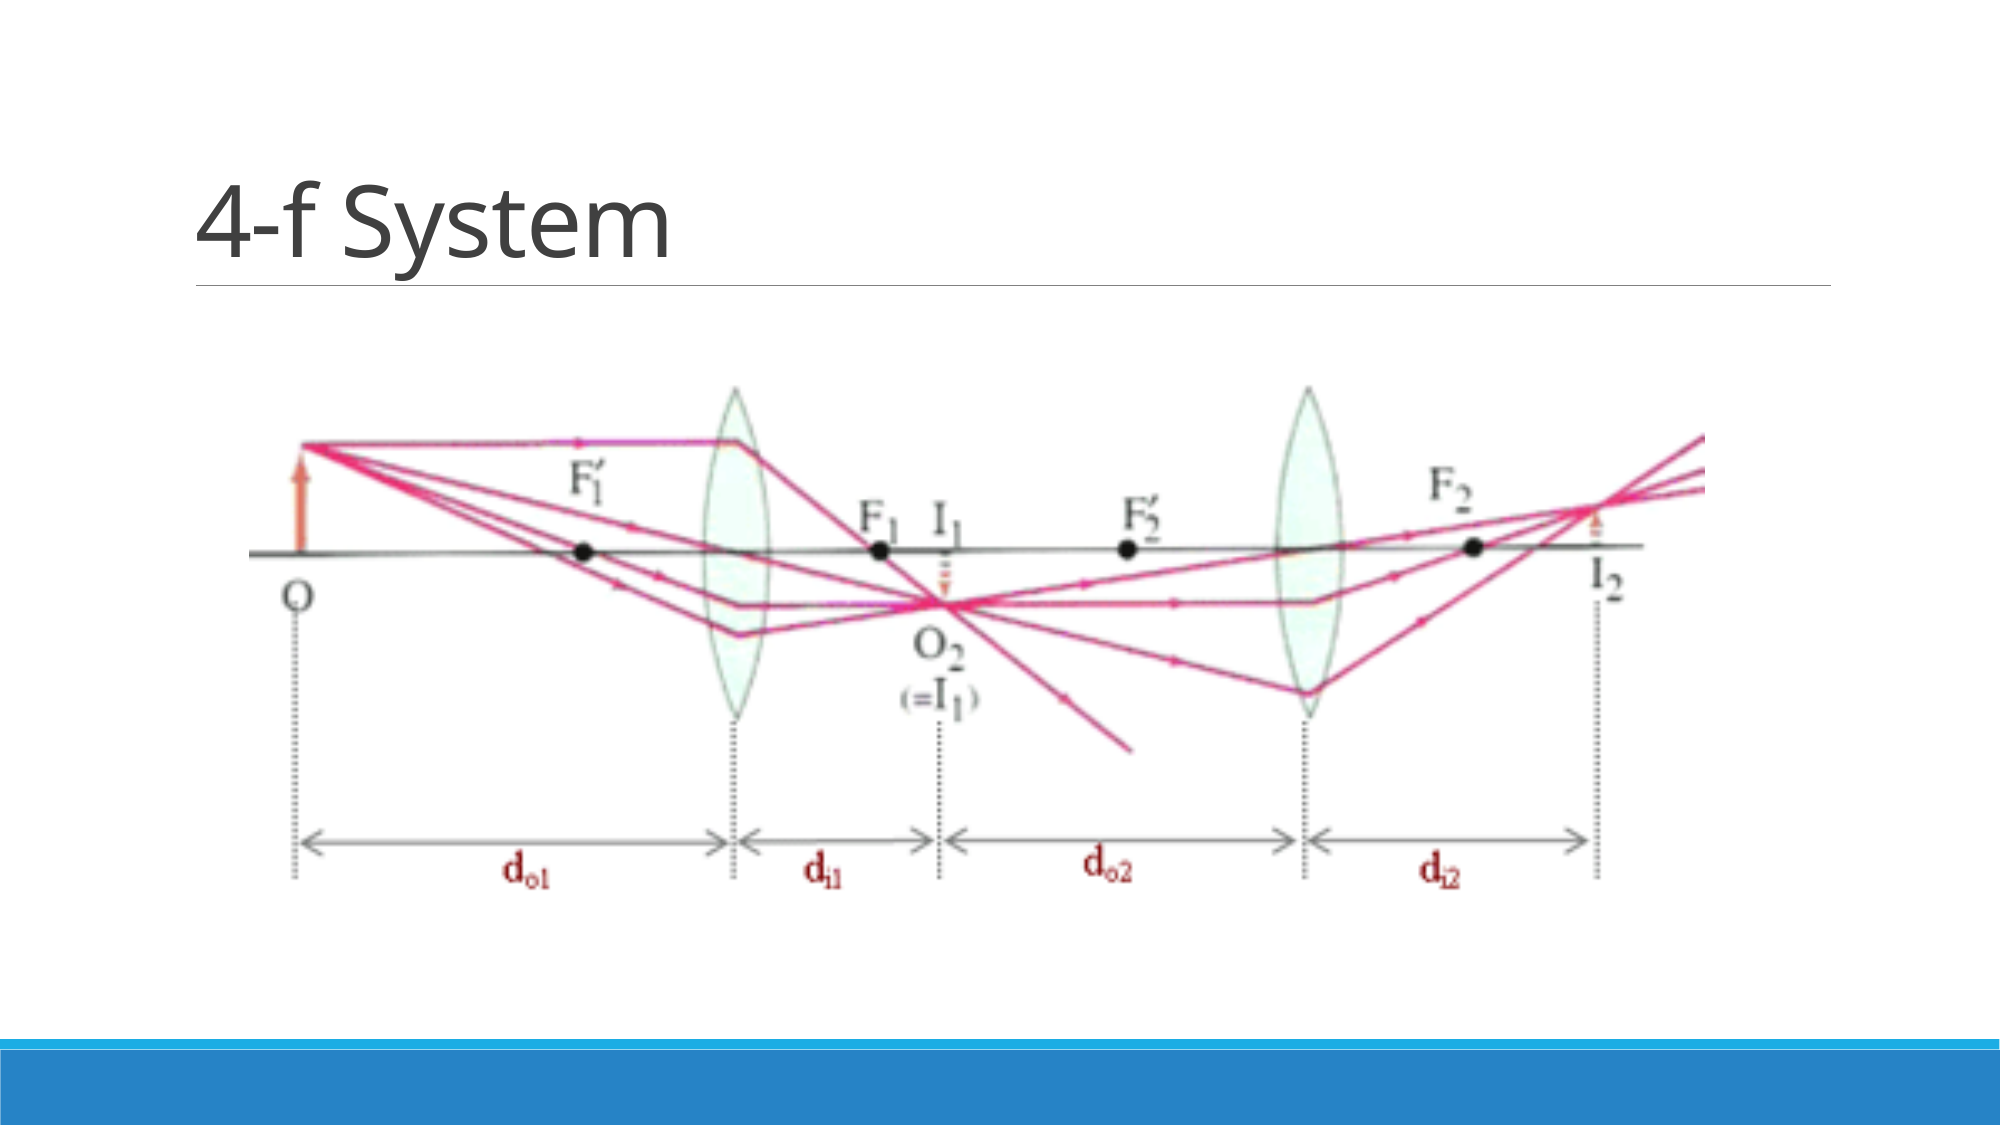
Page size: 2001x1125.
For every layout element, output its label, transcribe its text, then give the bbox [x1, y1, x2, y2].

title 4-f System [180, 47, 1830, 285]
picture [249, 384, 1705, 907]
